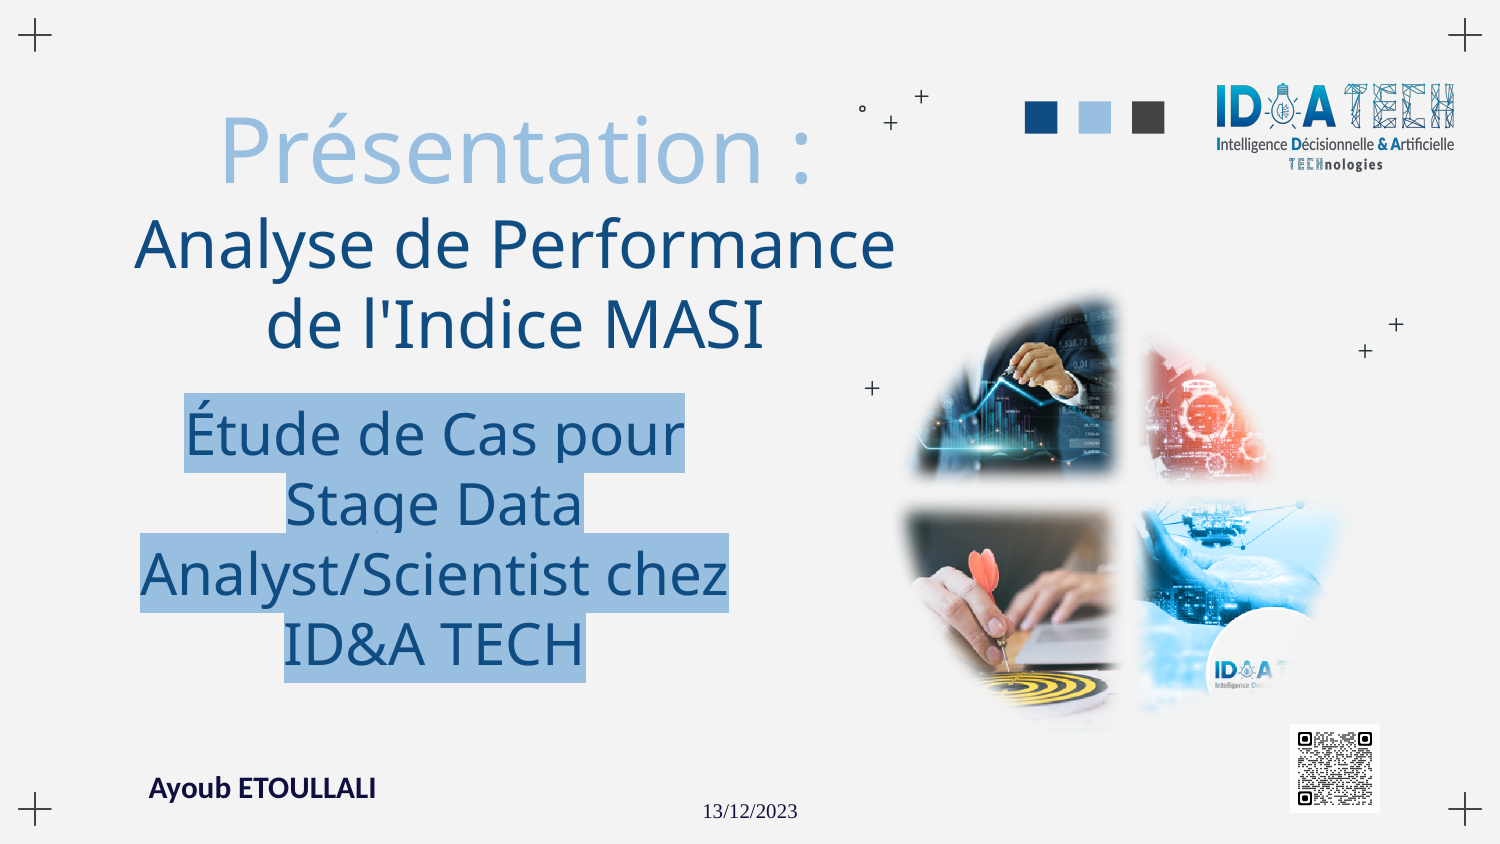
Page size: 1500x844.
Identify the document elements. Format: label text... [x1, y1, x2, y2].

title Présentation : Analyse de Performance de l'Indice MASI [105, 99, 927, 377]
picture [851, 277, 1415, 814]
picture [1216, 83, 1454, 173]
text_box Ayoub ETOULLALI [133, 760, 440, 813]
picture [845, 70, 941, 155]
text_box [1078, 101, 1111, 134]
title Étude de Cas pour Stage Data Analyst/Scientist chez ID&A TECH [119, 514, 751, 693]
text_box [1024, 101, 1058, 134]
text_box [1132, 101, 1165, 134]
text_box 13/12/2023 [663, 786, 837, 830]
